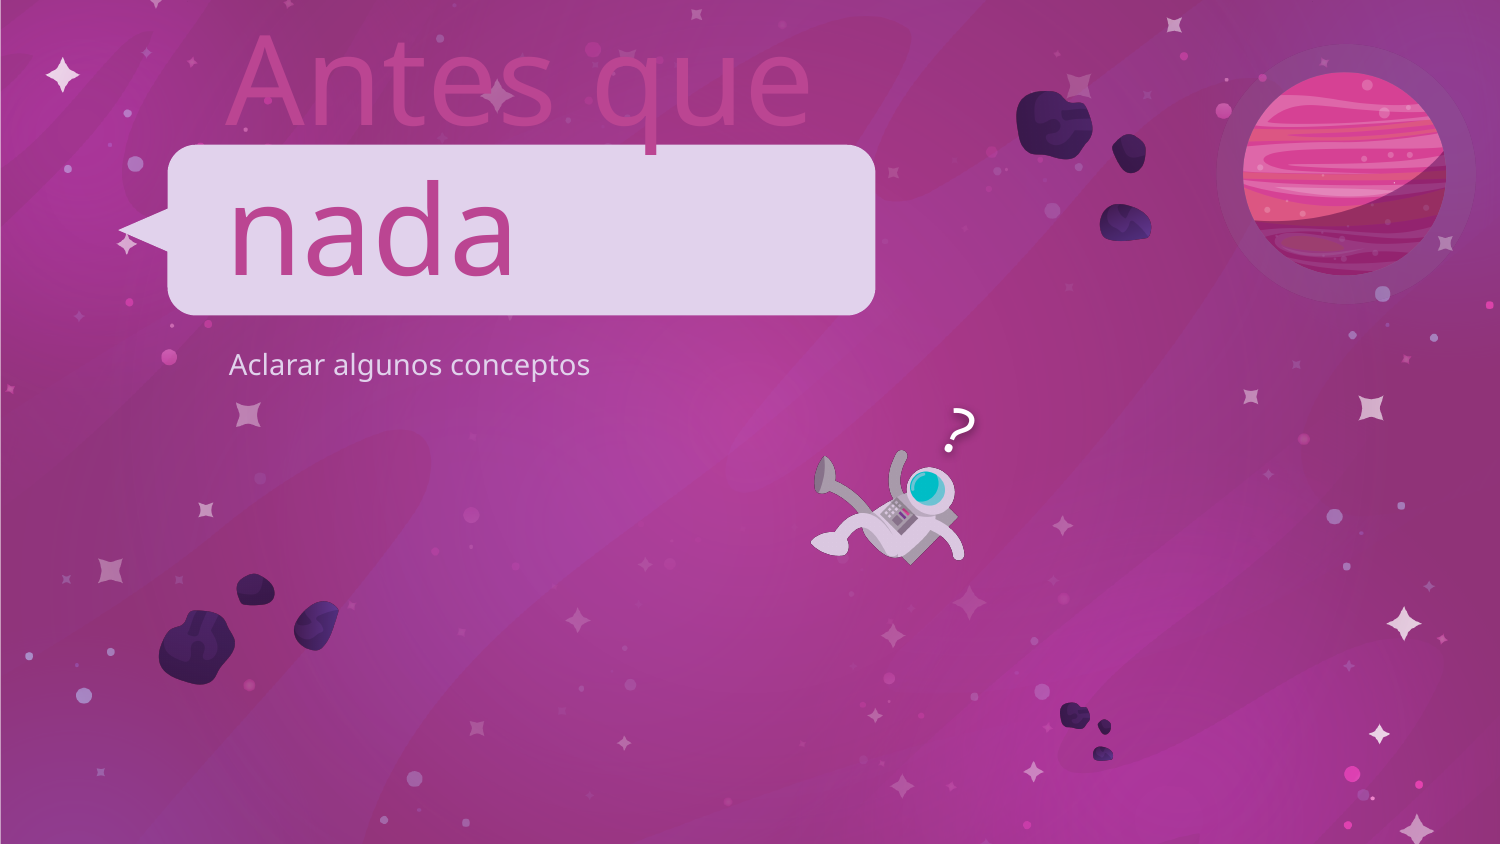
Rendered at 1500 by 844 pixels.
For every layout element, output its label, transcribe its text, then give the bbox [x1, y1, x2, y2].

picture [0, 0, 1500, 844]
subtitle Aclarar algunos conceptos [214, 309, 824, 420]
text_box ? [930, 370, 1018, 473]
title Antes que nada [210, 5, 1047, 316]
